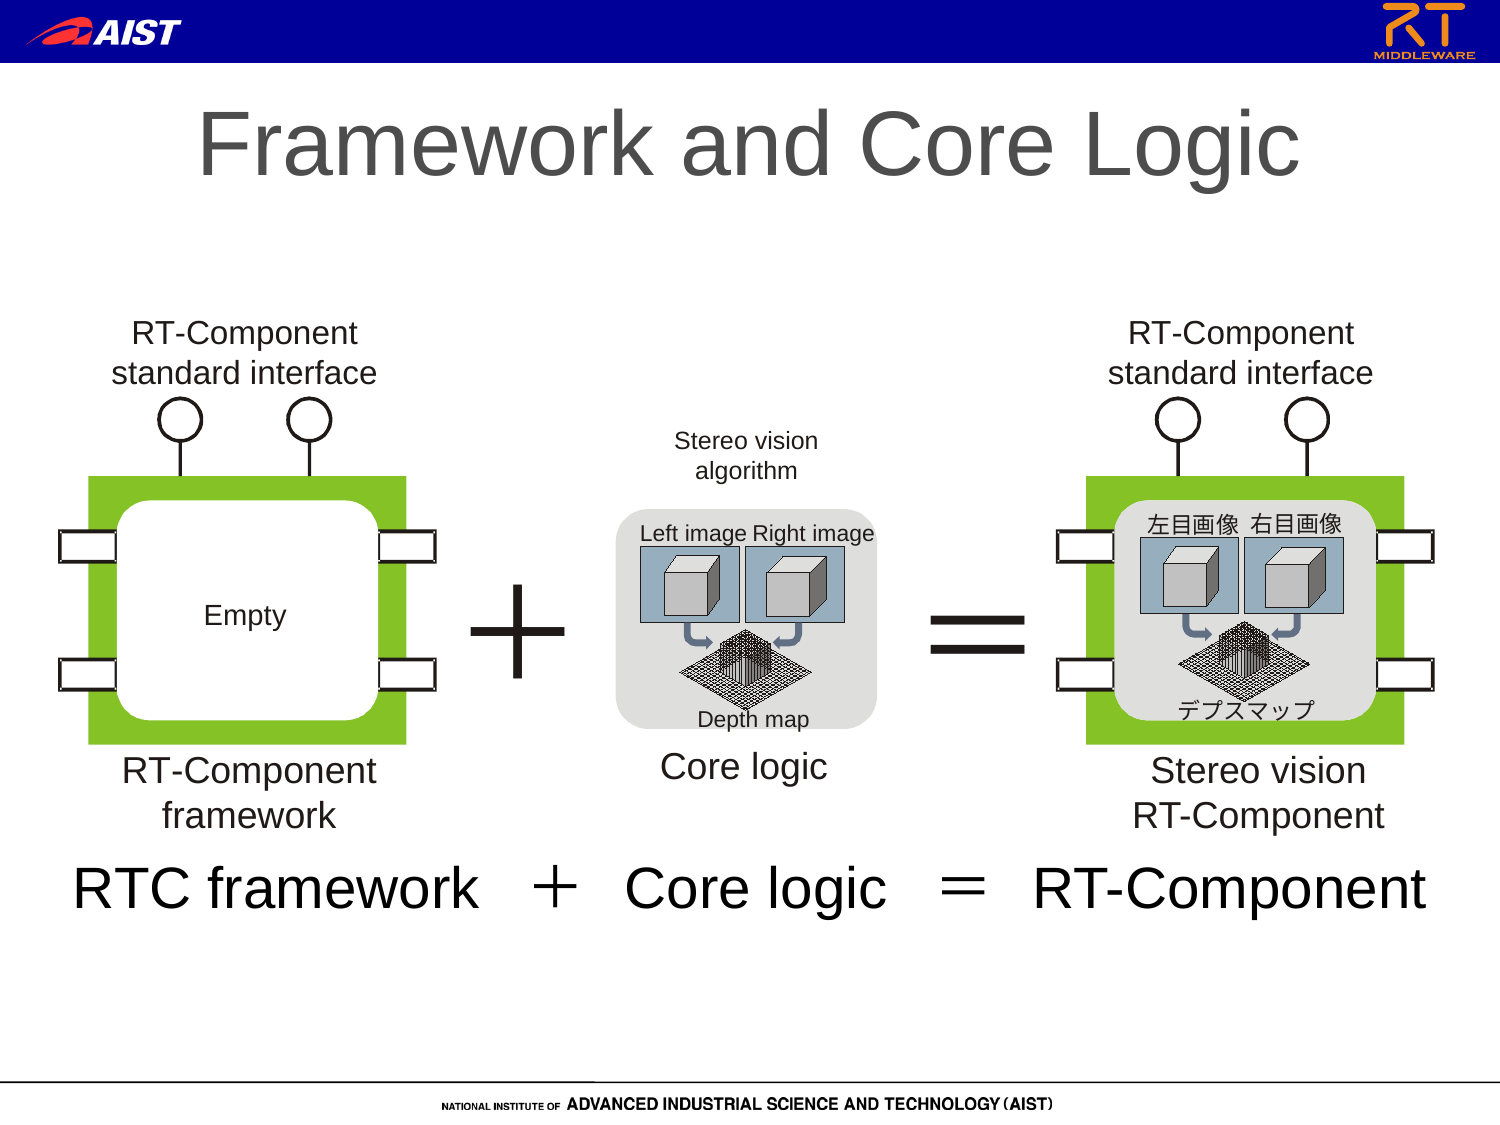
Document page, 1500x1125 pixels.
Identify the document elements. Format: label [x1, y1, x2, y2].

picture [0, 0, 1500, 63]
text_box [1107, 311, 1375, 392]
picture [442, 1097, 1052, 1110]
text_box [58, 842, 1442, 928]
title [75, 45, 1425, 233]
text_box [674, 424, 820, 485]
text_box [1132, 746, 1386, 837]
text_box [111, 311, 378, 392]
text_box [1055, 396, 1435, 745]
text_box [913, 555, 1044, 711]
text_box [615, 509, 878, 732]
text_box [121, 746, 377, 837]
text_box [453, 551, 583, 707]
text_box [659, 741, 829, 787]
text_box [58, 396, 437, 745]
